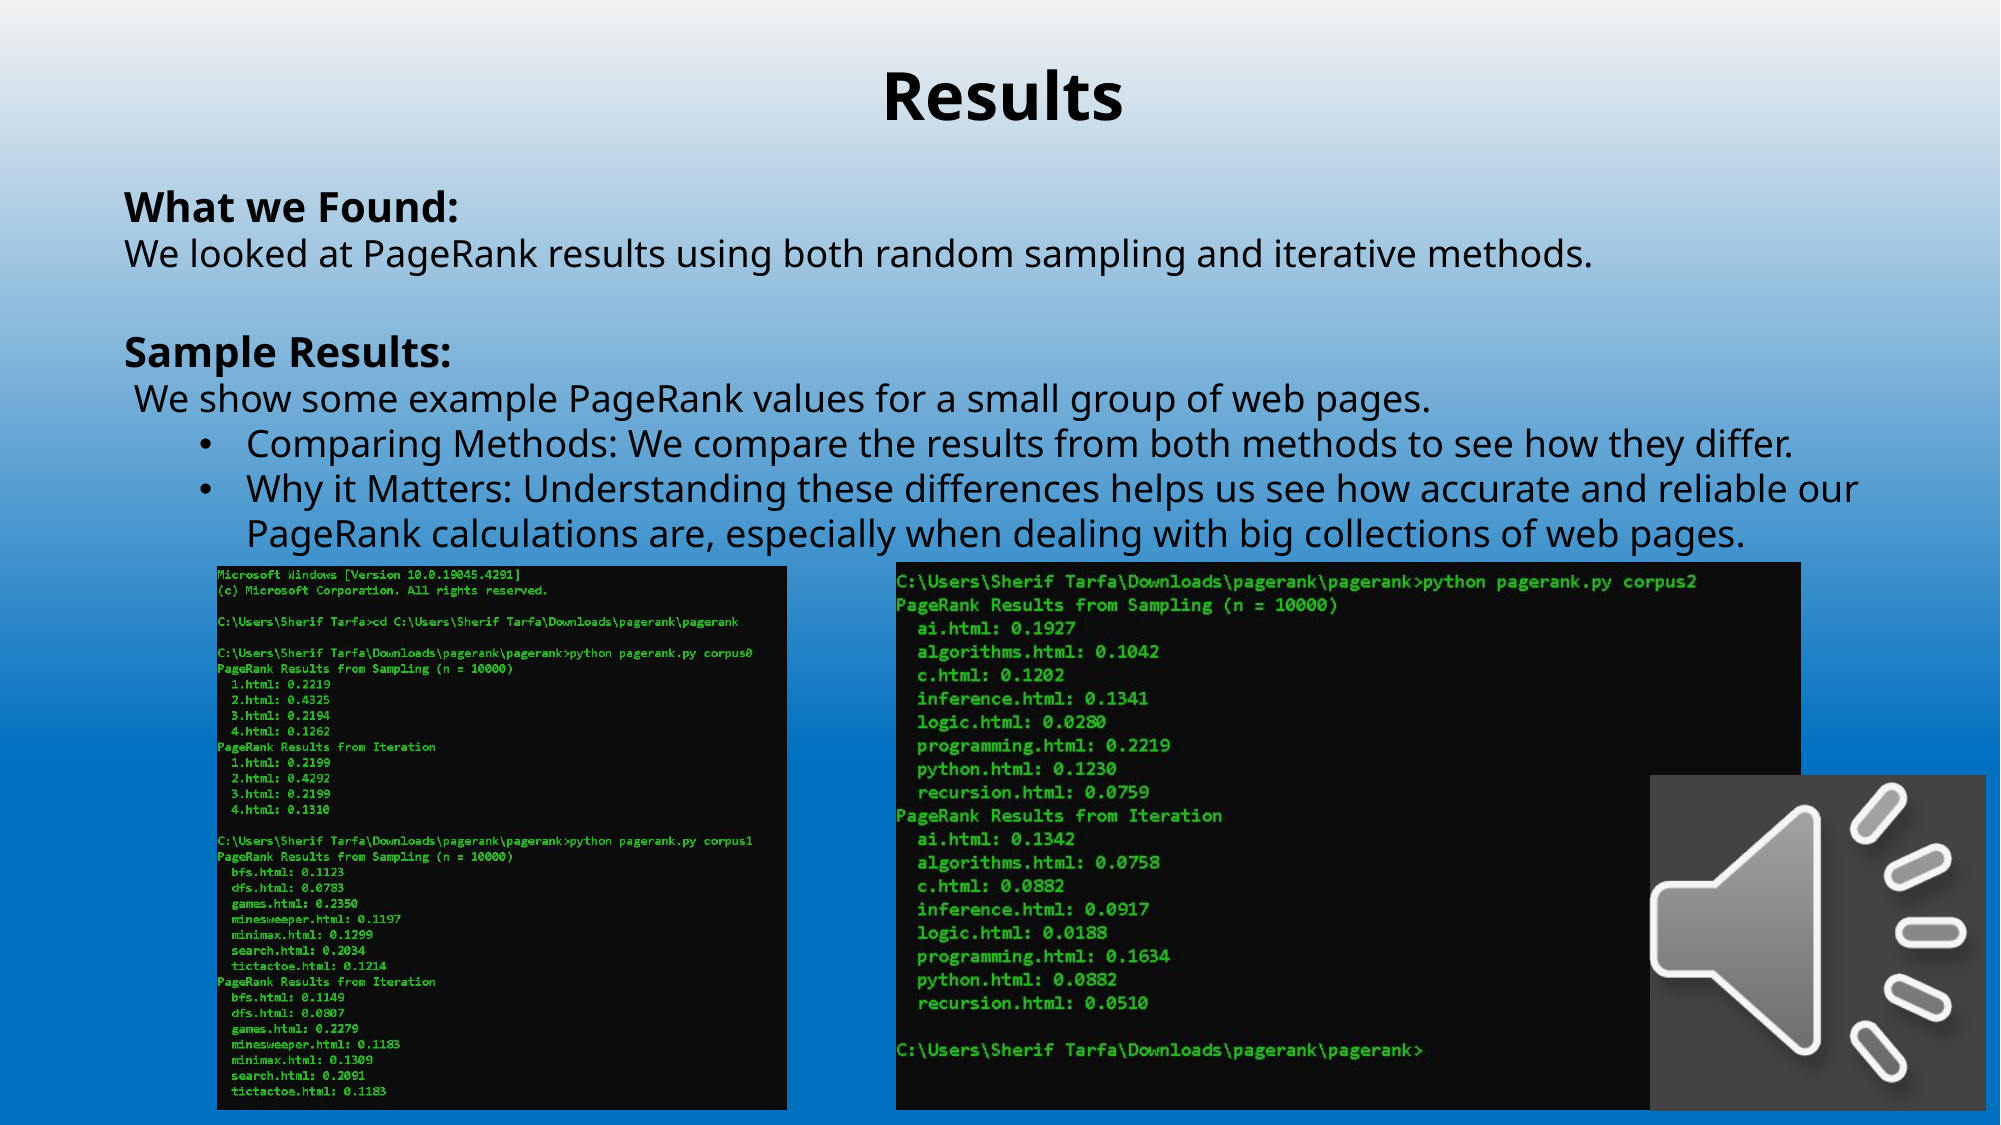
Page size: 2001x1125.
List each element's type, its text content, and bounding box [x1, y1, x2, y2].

text_box Results [85, 46, 1921, 142]
text_box What we Found: We looked at PageRank results using both random sampling and iterative methods. Sample Results: We show some example PageRank values for a small group of web pages. Comparing Methods: We compare the results from both methods to see how they differ. Why it Matters: Understanding these differences helps us see how accurate and reliable our PageRank calculations are, especially when dealing with big collections of web pages. [109, 173, 1891, 563]
picture [896, 561, 1987, 1112]
picture [217, 566, 788, 1111]
